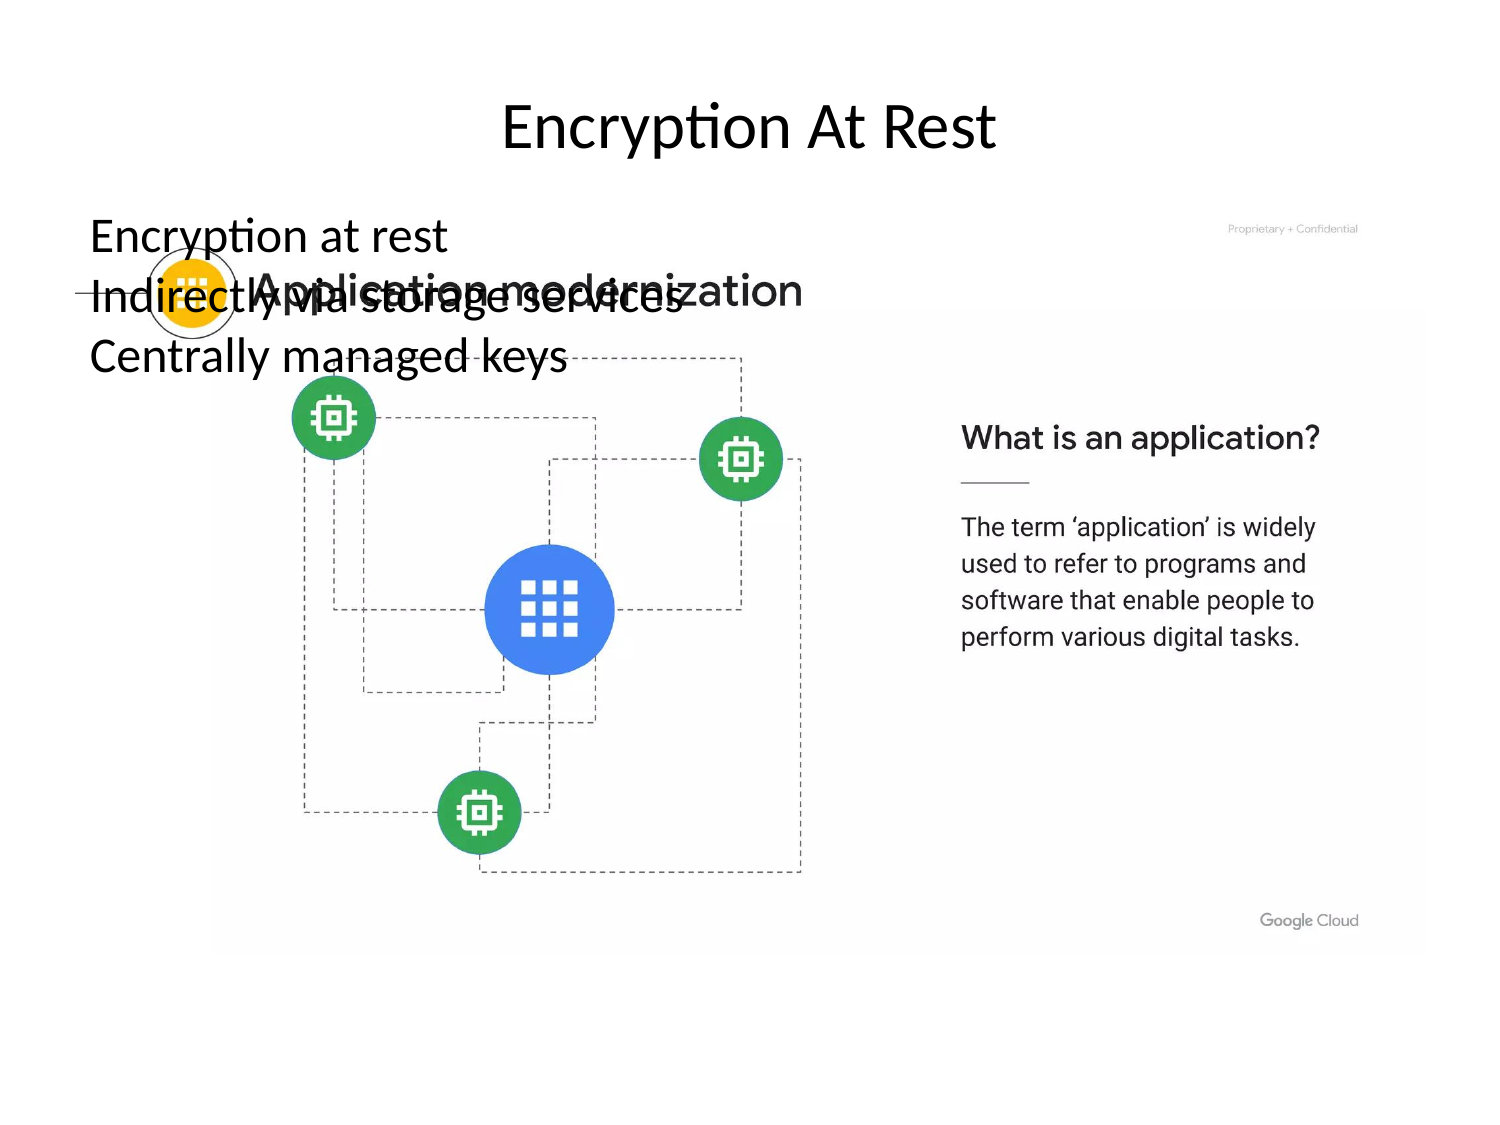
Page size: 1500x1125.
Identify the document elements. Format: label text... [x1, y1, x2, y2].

picture [74, 194, 1426, 955]
text_box Encryption At Rest [486, 74, 1014, 170]
